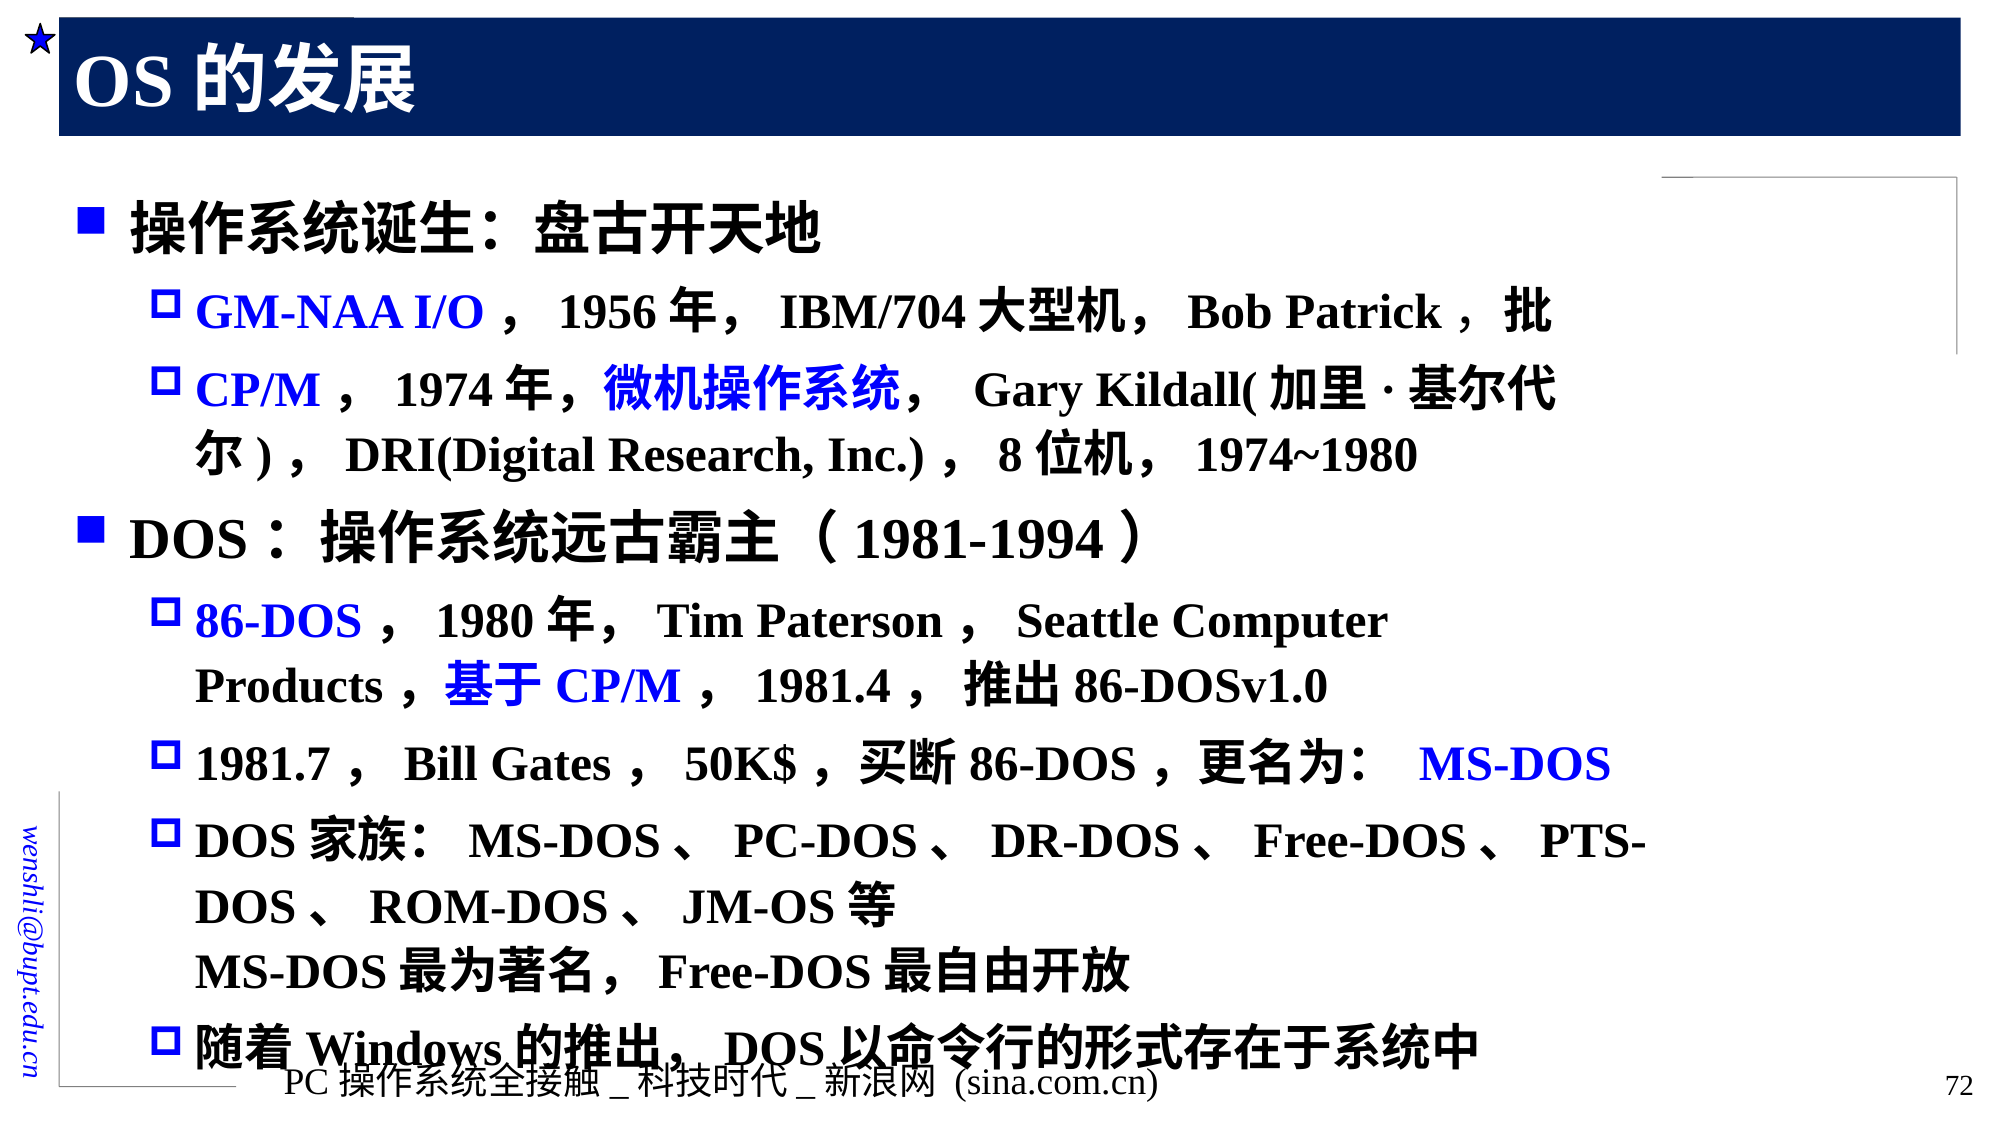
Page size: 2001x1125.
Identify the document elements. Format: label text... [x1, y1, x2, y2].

slide_number 72 [1822, 1058, 1990, 1113]
list 操作系统诞生：盘古开天地 GM-NAA I/O，1956年，IBM/704大型机，Bob Patrick，批 CP/M，1974年，微机操作系统， Gary Kildall(加里·基尔代尔)，DRI(Digital Research, Inc.)，8位机，1974~1980 DOS：操作系统远古霸主（1981-1994） 86-DOS，1980年，Tim Paterson，Seattle Computer Products，基于CP/M，1981.4， 推出86-DOSv1.0 1981.7，Bill Gates，50K$，买断86-DOS，更名为： MS-DOS DOS家族：MS-DOS、PC-DOS、DR-DOS、Free-DOS、PTS-DOS、ROM-DOS、JM-OS等 MS-DOS最为著名，Free-DOS最自由开放 随着Windows的推出，DOS以命令行的形式存在于系统中 [59, 177, 1955, 1087]
text_box PC操作系统全接触_科技时代_新浪网 (sina.com.cn) [268, 1049, 1174, 1110]
title OS的发展 [58, 17, 1961, 137]
